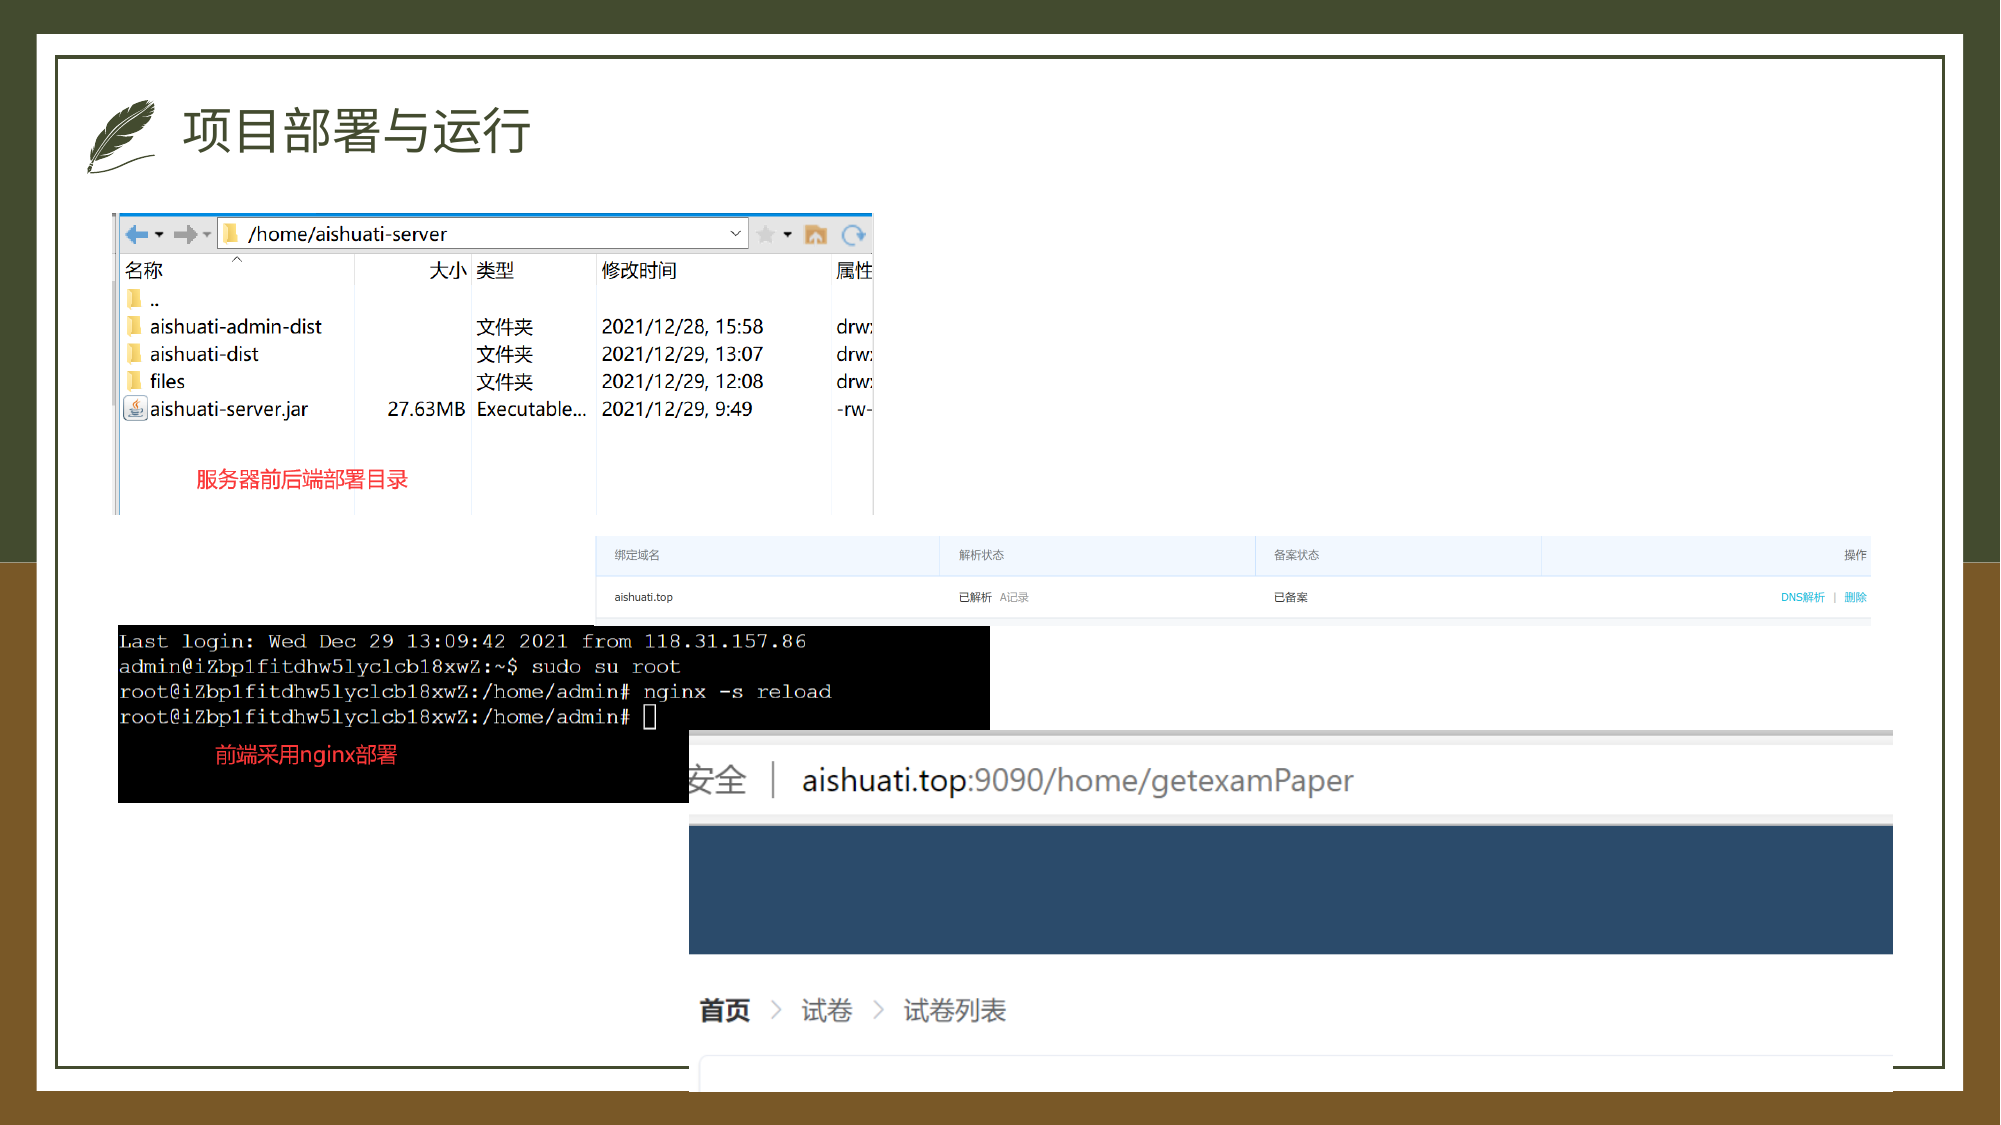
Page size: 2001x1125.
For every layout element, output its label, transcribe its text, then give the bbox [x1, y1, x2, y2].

picture [118, 536, 1893, 1092]
title 项目部署与运行 [167, 96, 1068, 170]
picture [112, 213, 874, 515]
